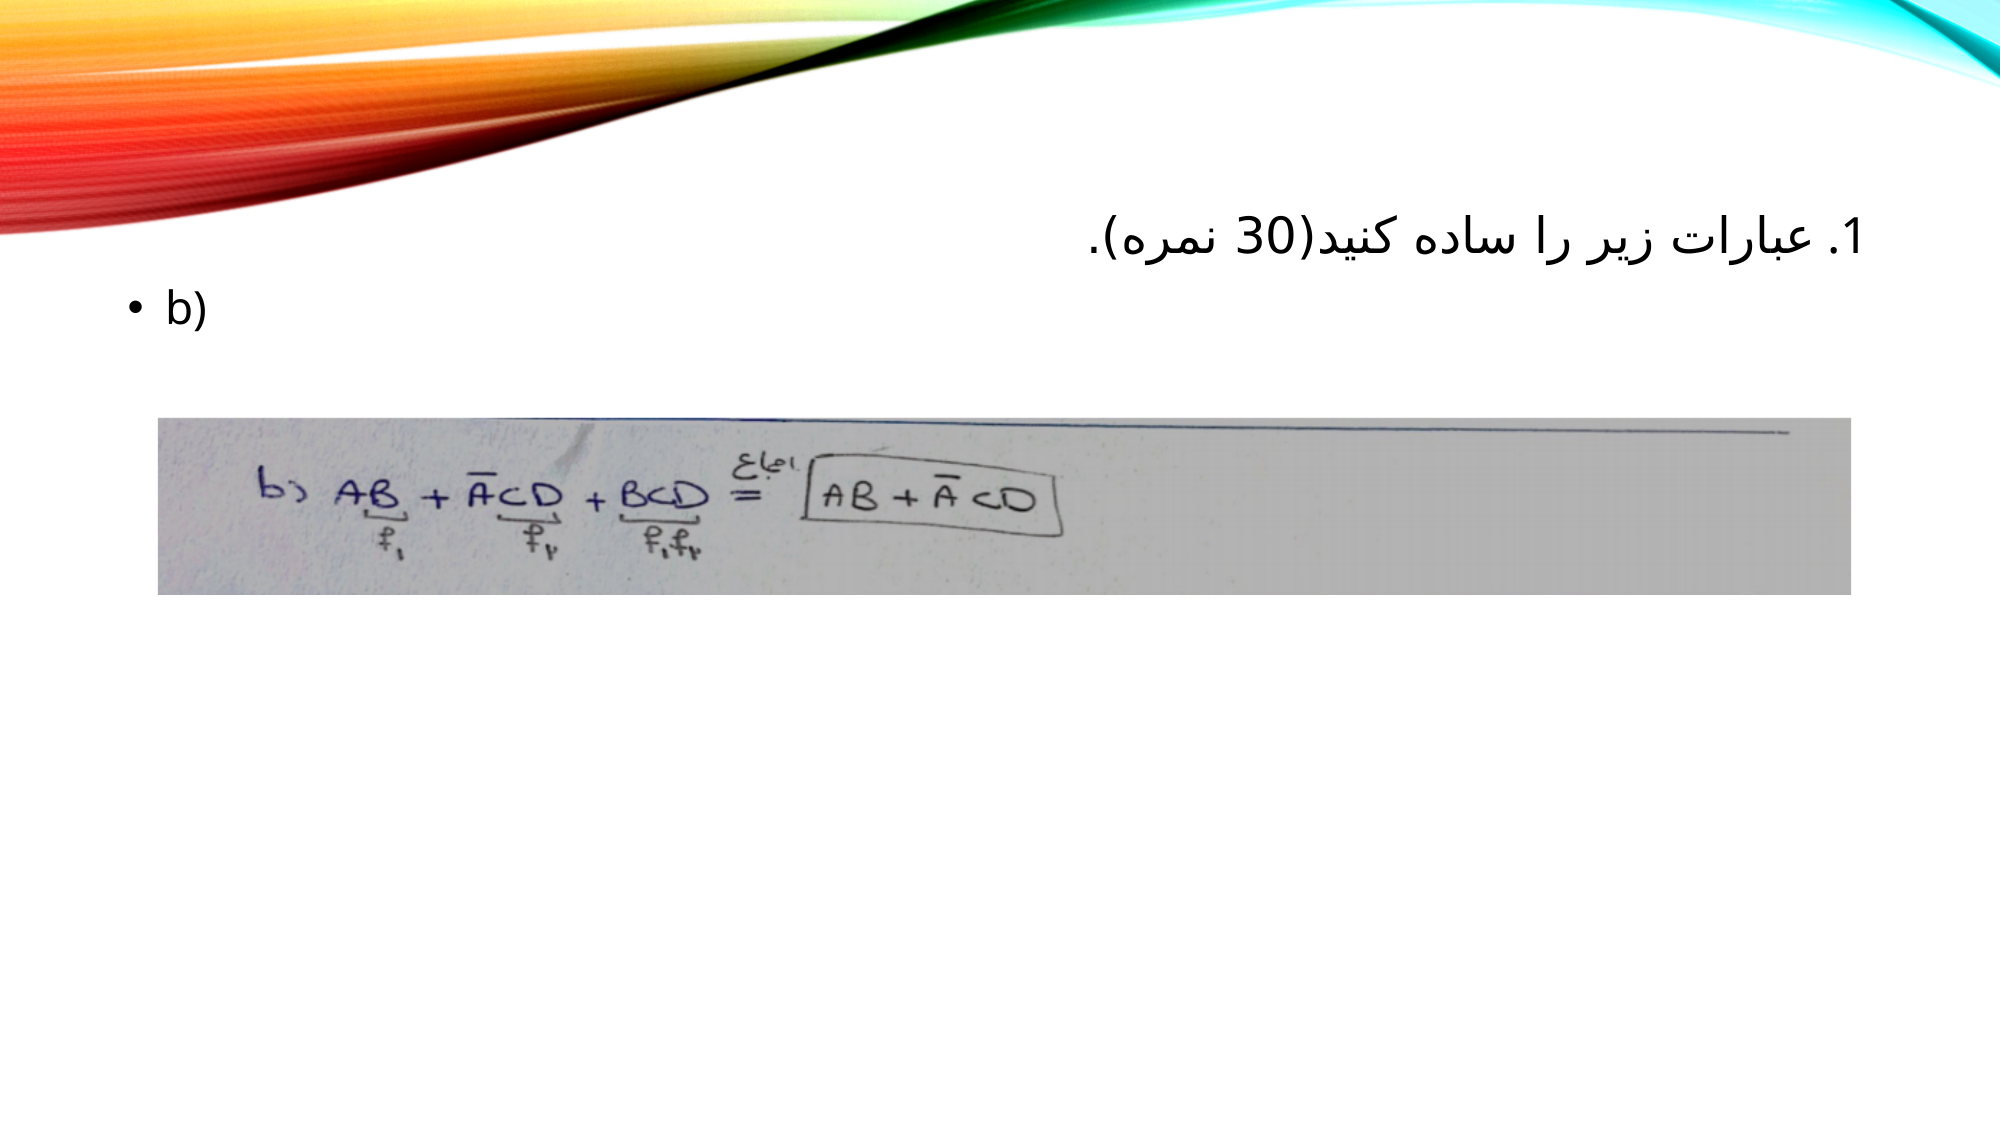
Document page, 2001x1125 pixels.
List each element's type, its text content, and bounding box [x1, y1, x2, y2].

title عبارات زیر را ساده کنید(30 نمره). [474, 125, 1888, 338]
picture [0, 0, 2000, 237]
picture [157, 415, 1852, 595]
